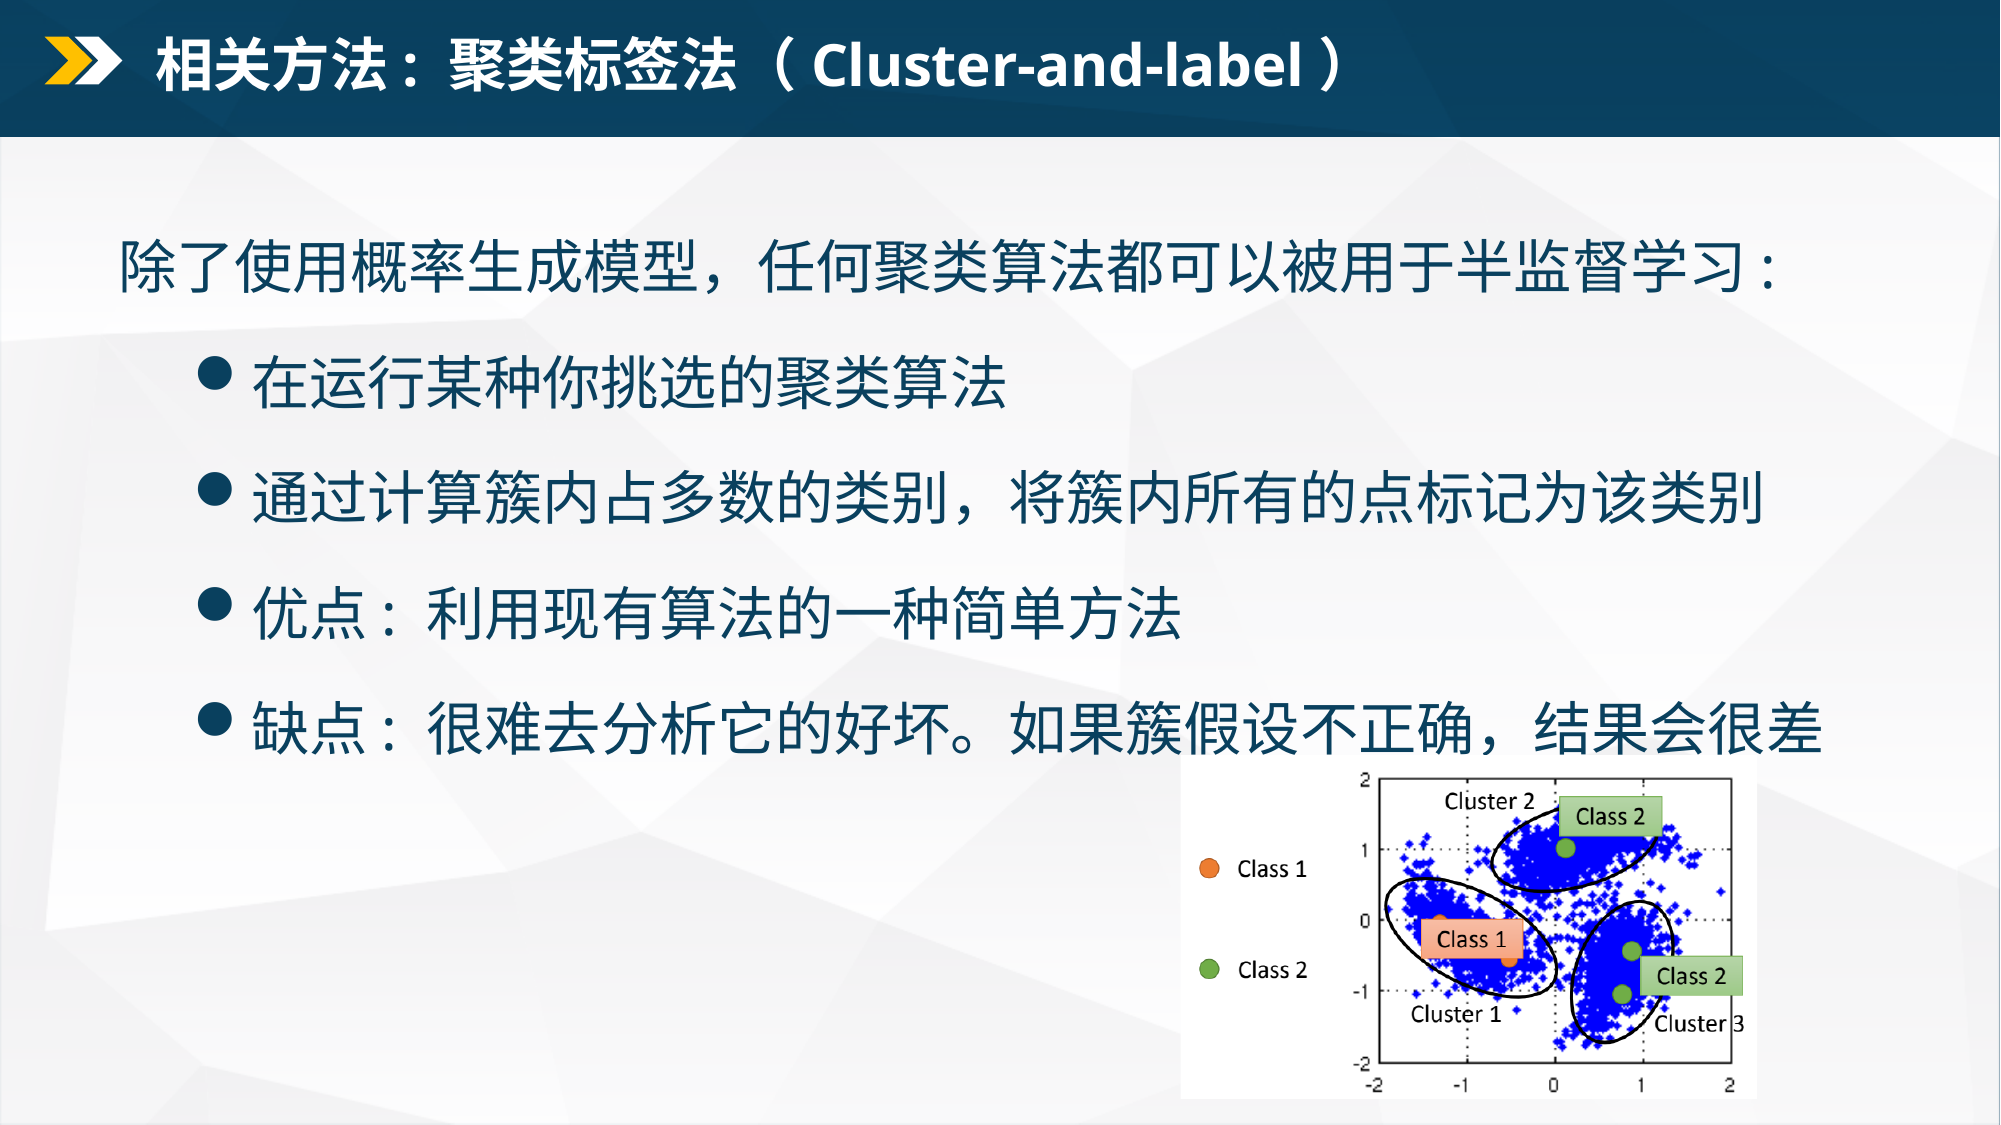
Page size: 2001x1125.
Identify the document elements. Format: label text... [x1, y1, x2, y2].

picture [0, 0, 2000, 1125]
list 相关方法: 聚类标签法（Cluster-and-label） [140, 28, 1615, 102]
